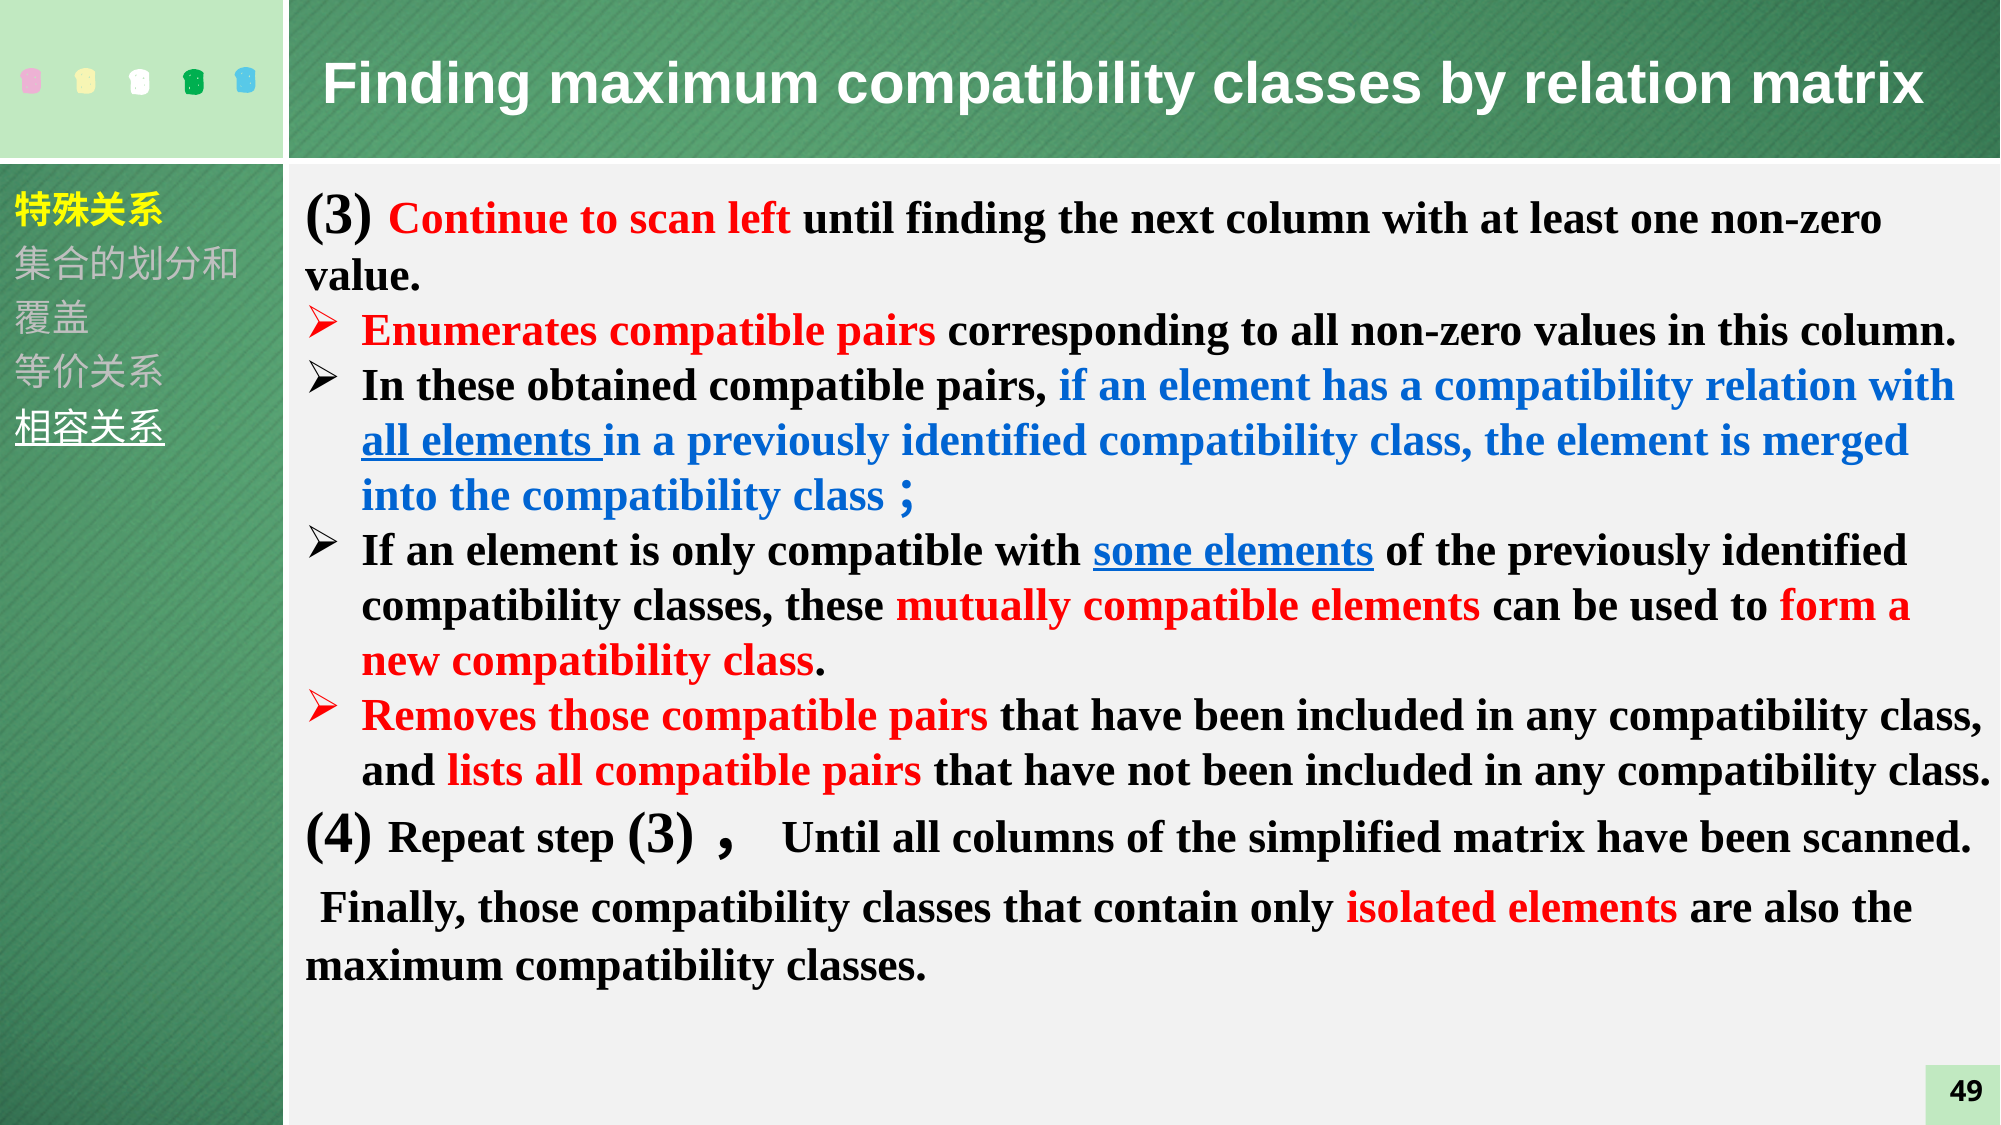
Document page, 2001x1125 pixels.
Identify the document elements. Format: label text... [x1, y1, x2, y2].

picture [289, 0, 2000, 158]
text_box Finding maximum compatibility classes by relation matrix [307, 38, 2000, 123]
text_box 特殊关系 集合的划分和覆盖 等价关系 相容关系 [0, 170, 277, 563]
text_box (3) Continue to scan left until finding the next column with at least one non-zero value. Enumerates compatible pairs corresponding to all non-zero values in this column. In these obtained compatible pairs, if an element has a compatibility relation with all elements in a previously identified compatibility class, the element is merged into the compatibility class； If an element is only compatible with some elements of the previously identified compatibility classes, these mutually compatible elements can be used to form a new compatibility class. Removes those compatible pairs that have been included in any compatibility class, and lists all compatible pairs that have not been included in any compatibility class. (4) Repeat step (3)，Until all columns of the simplified matrix have been scanned. Finally, those compatibility classes that contain only isolated elements are also the maximum compatibility classes. [290, 167, 2000, 997]
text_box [19, 65, 258, 95]
picture [0, 164, 283, 1125]
slide_number 49 [1925, 1065, 2000, 1125]
